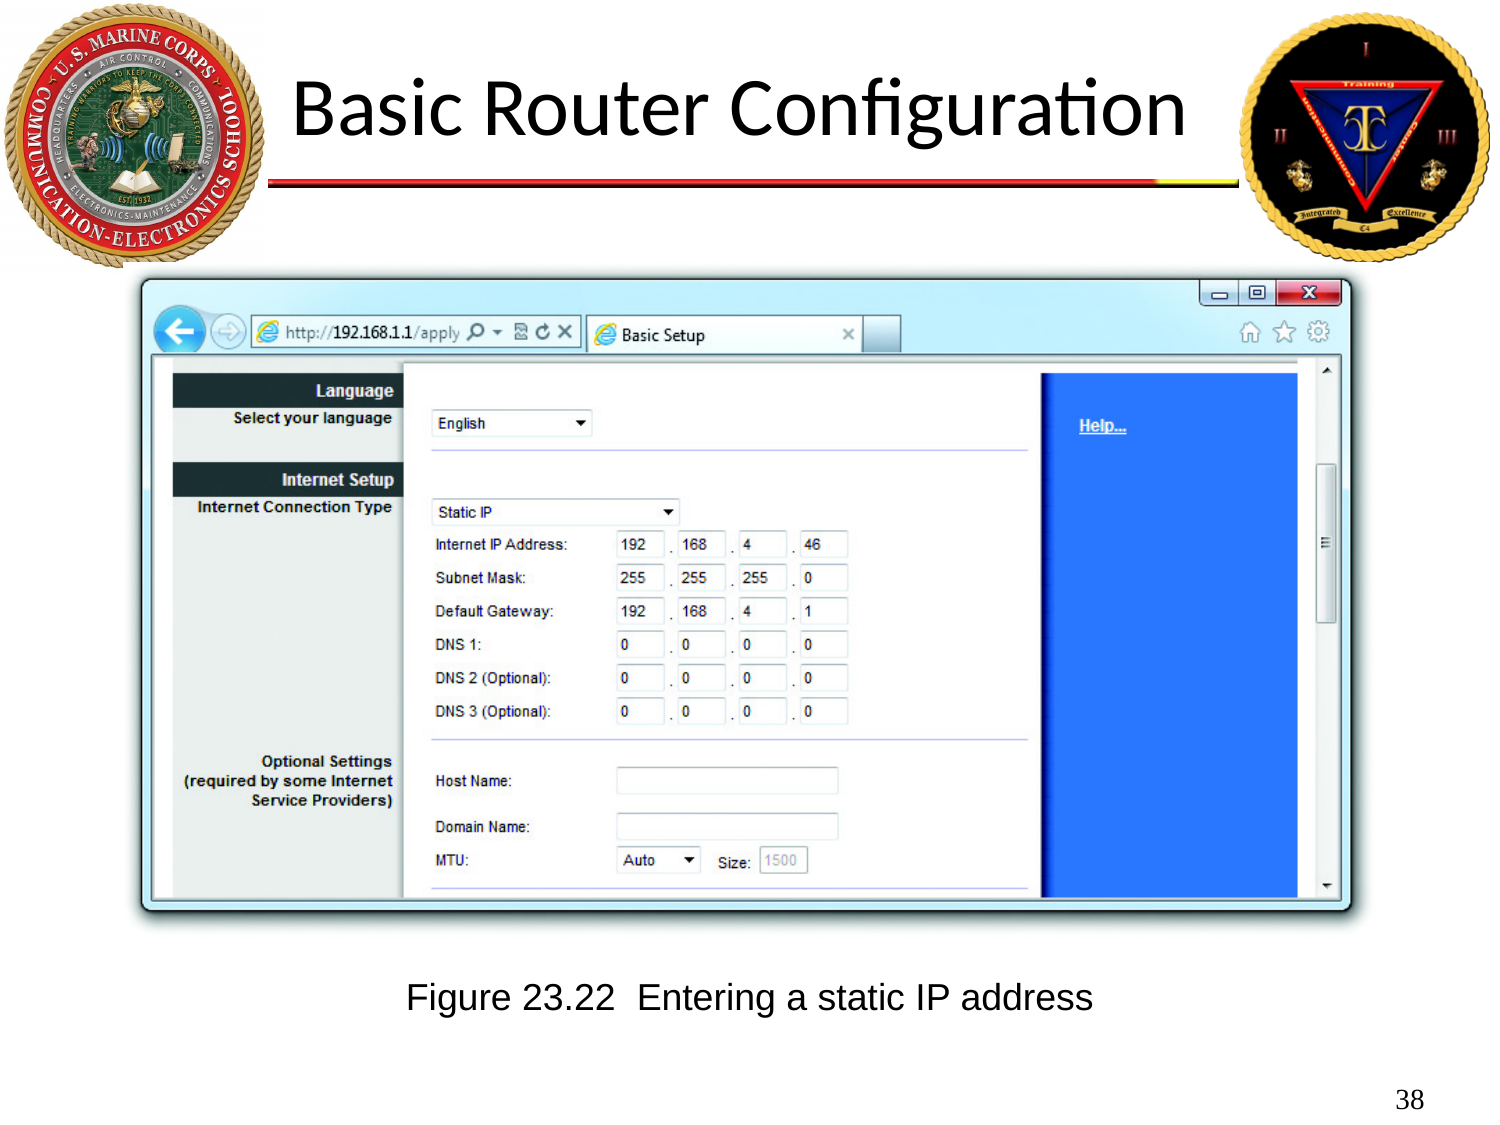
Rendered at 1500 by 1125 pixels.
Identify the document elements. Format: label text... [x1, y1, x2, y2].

title Basic Router Configuration [75, 45, 1425, 233]
text_box Figure 23.22 Entering a static IP address [390, 969, 1109, 1026]
picture [0, 0, 1490, 938]
